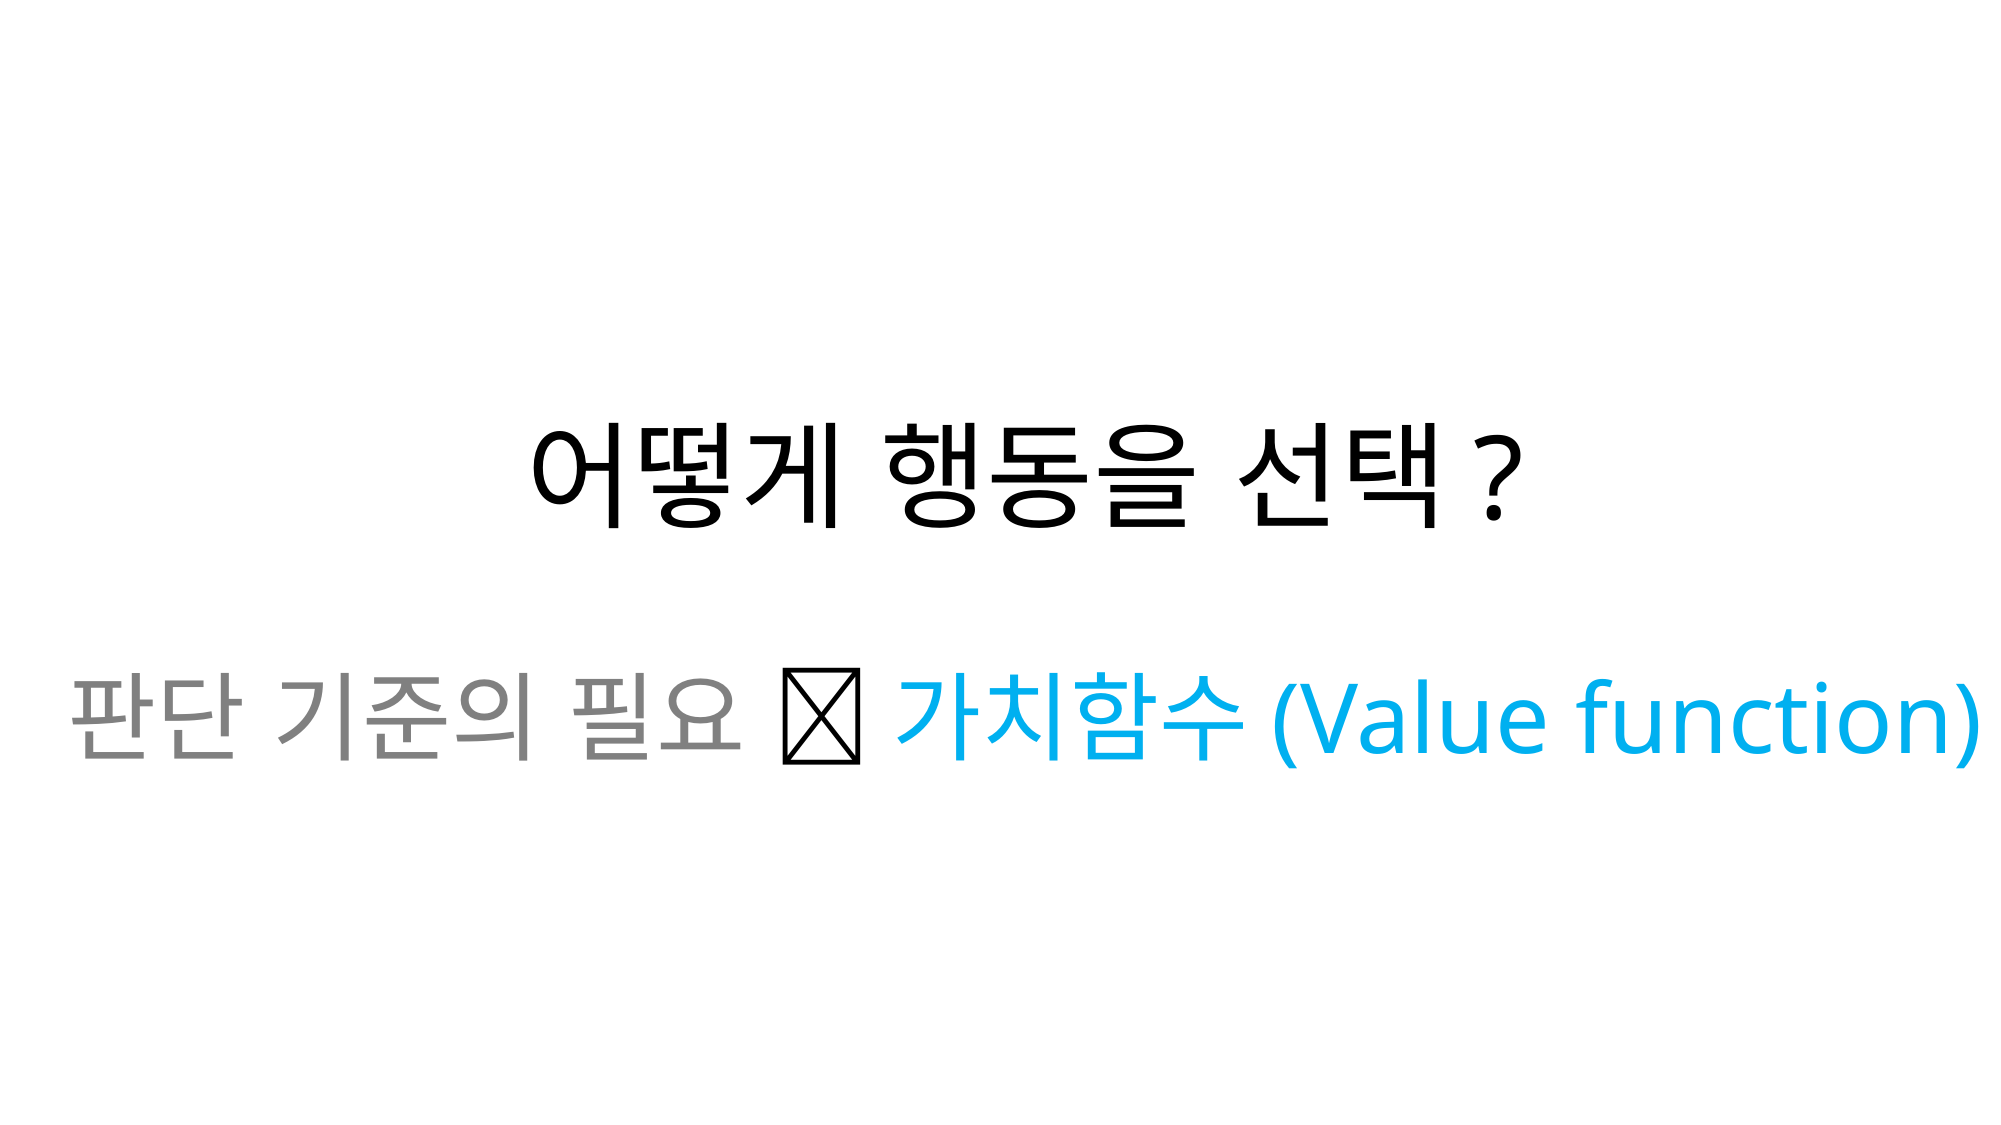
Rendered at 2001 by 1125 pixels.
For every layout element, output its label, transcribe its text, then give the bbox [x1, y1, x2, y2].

title 어떻게 행동을 선택? 판단 기준의 필요  가치함수(Value function) [51, 314, 2000, 783]
